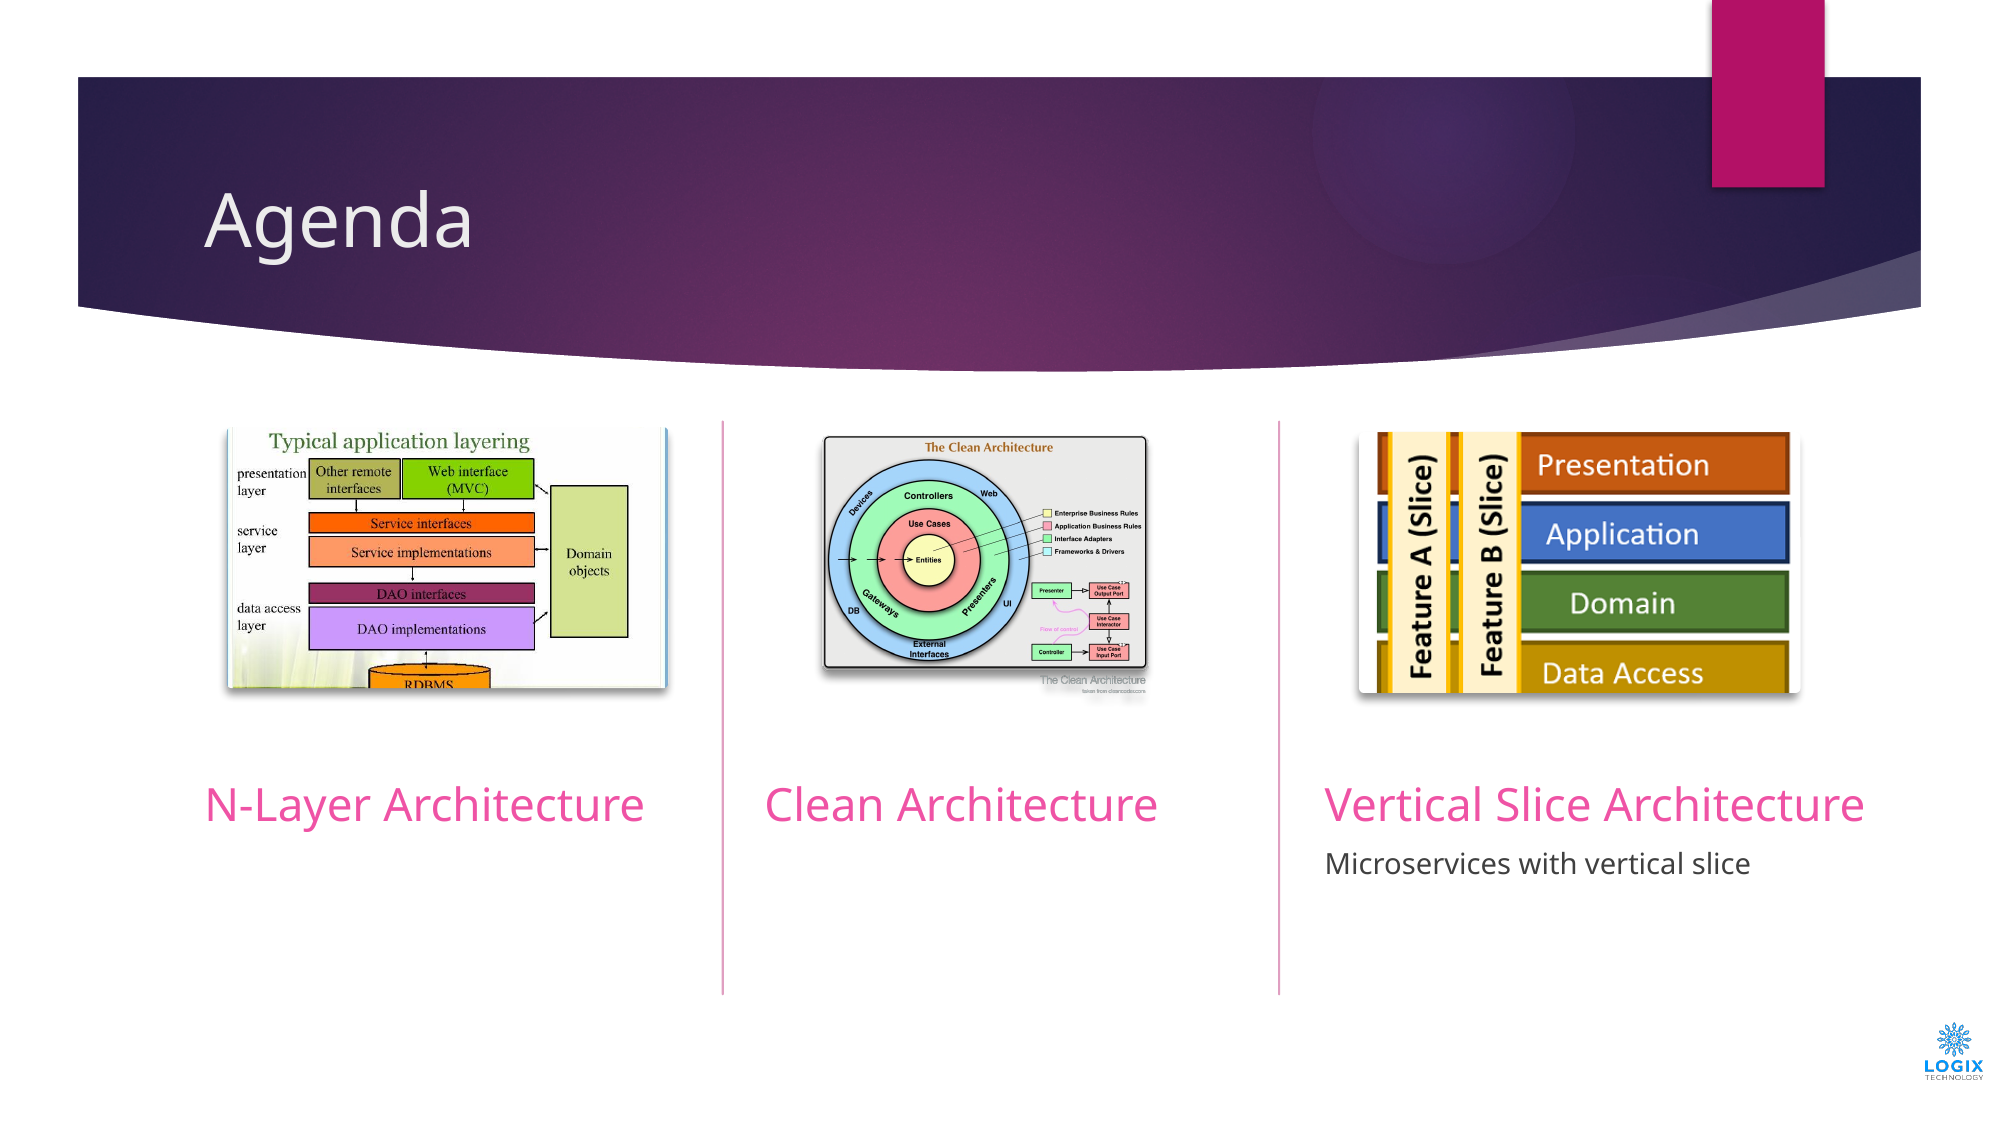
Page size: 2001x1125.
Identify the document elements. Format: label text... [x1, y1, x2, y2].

list Vertical Slice Architecture [1309, 743, 2000, 839]
list Microservices with vertical slice [1309, 838, 1810, 989]
picture [226, 426, 669, 689]
title Agenda [189, 159, 1638, 276]
list Clean Architecture [749, 743, 1250, 839]
picture [1924, 1022, 1983, 1080]
picture [764, 434, 1207, 697]
picture [1358, 431, 1801, 694]
list N-Layer Architecture [189, 743, 690, 839]
